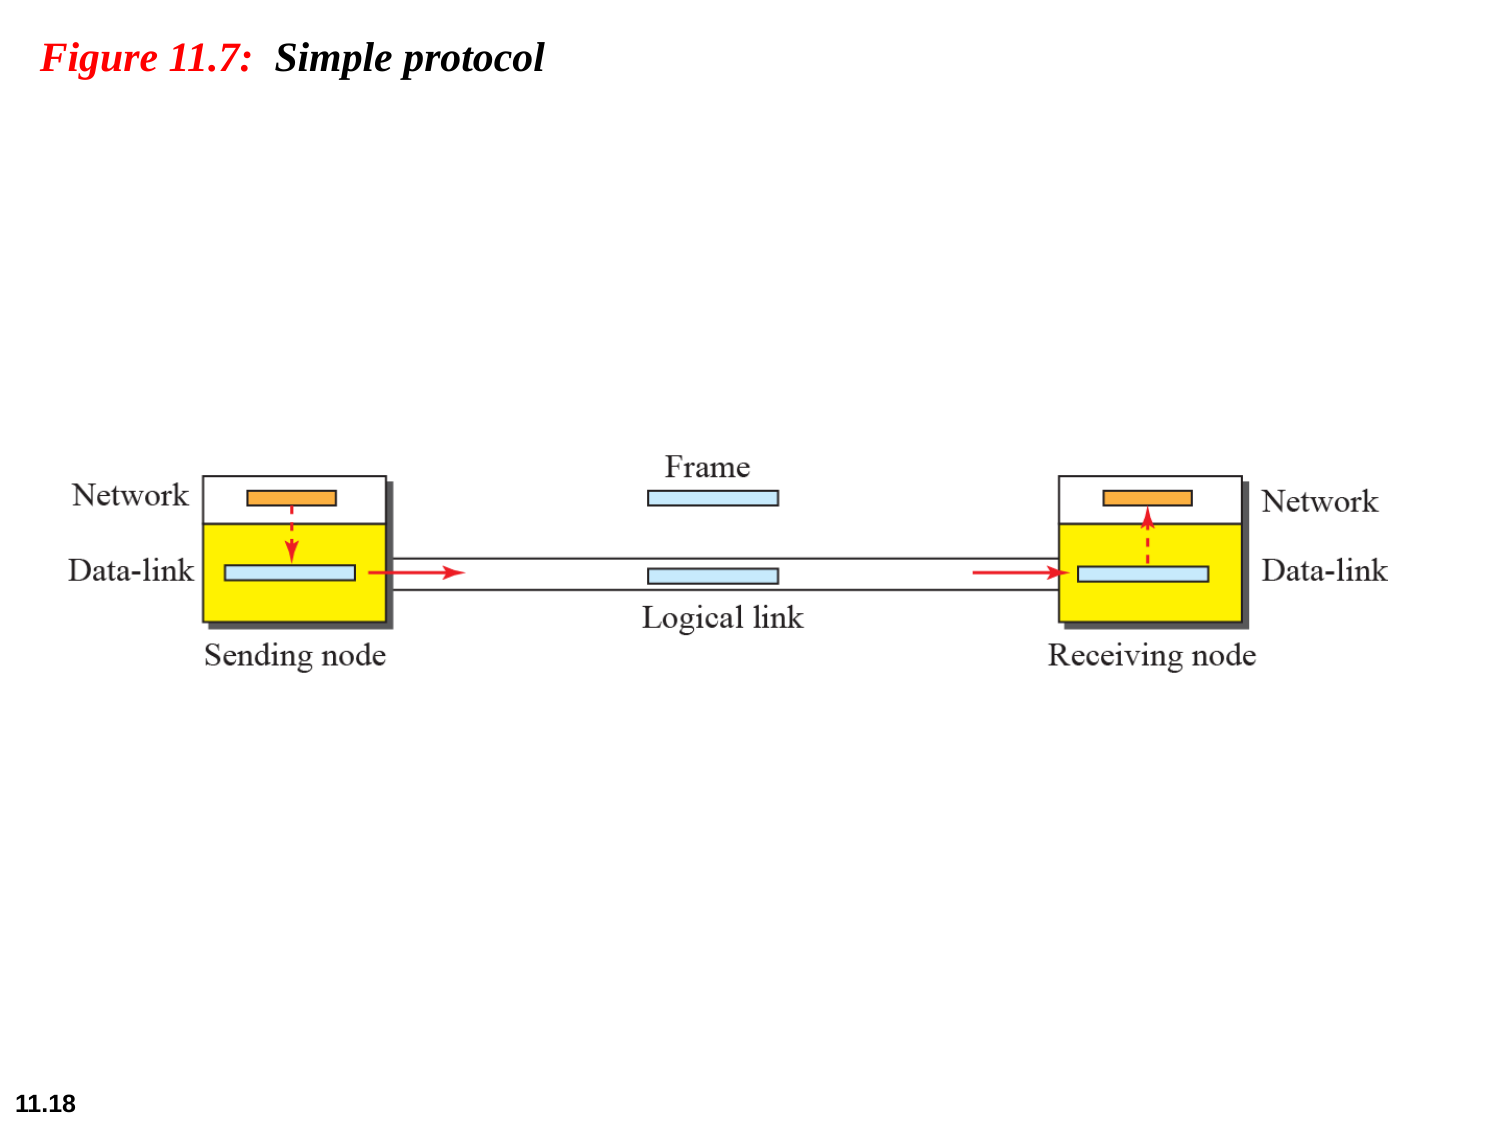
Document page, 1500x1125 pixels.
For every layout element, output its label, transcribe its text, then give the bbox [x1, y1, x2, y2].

picture [68, 449, 1388, 677]
text_box Figure 11.7: Simple protocol [24, 22, 1363, 87]
text_box 11.18 [0, 1049, 313, 1125]
